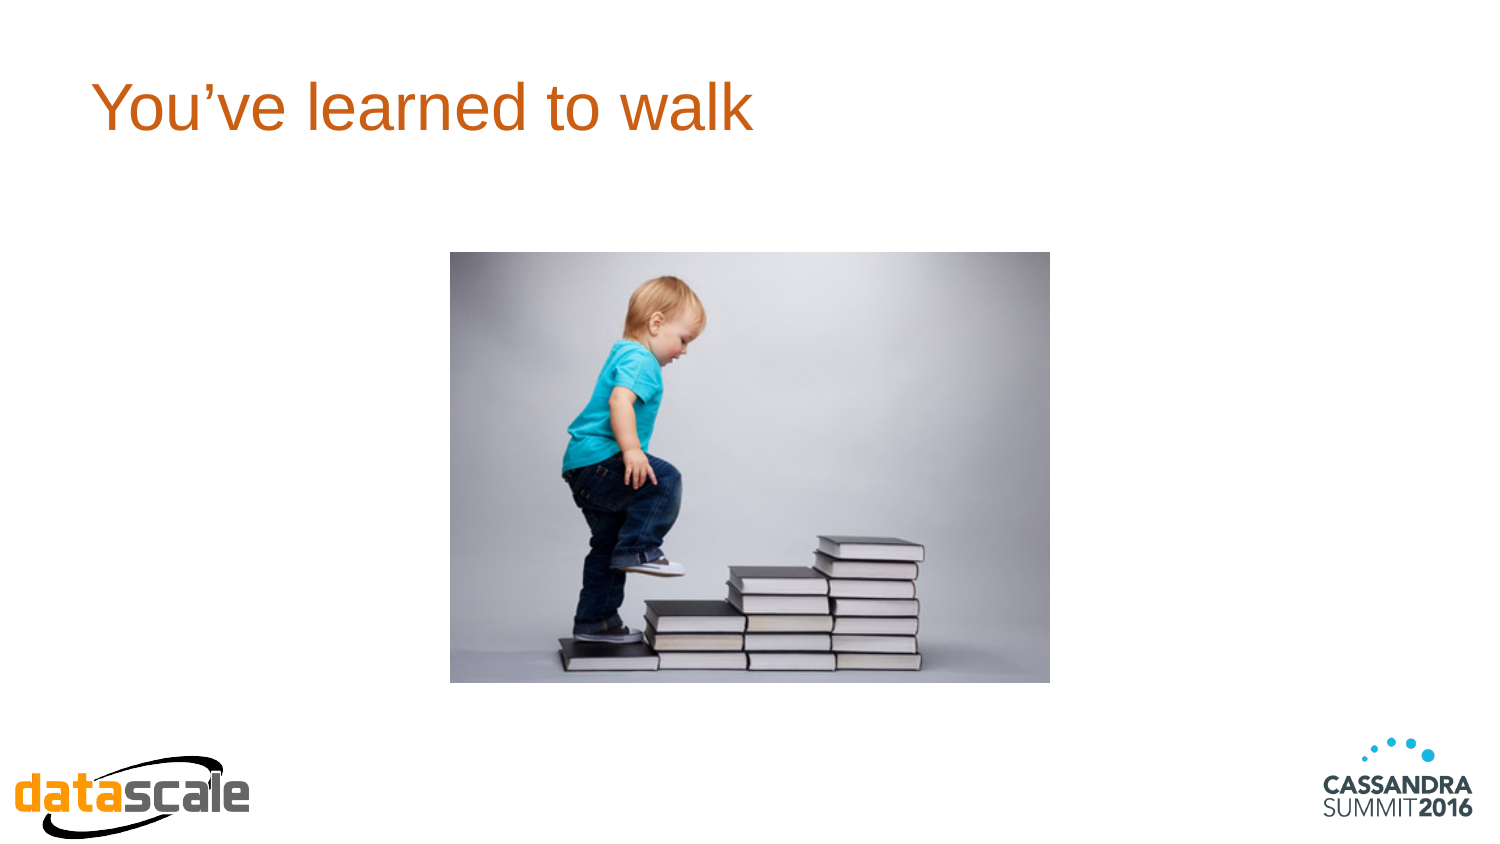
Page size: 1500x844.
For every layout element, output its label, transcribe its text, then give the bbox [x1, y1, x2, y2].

picture [1320, 734, 1475, 819]
title You’ve learned to walk [75, 33, 1425, 175]
picture [450, 252, 1050, 683]
picture [0, 747, 262, 844]
